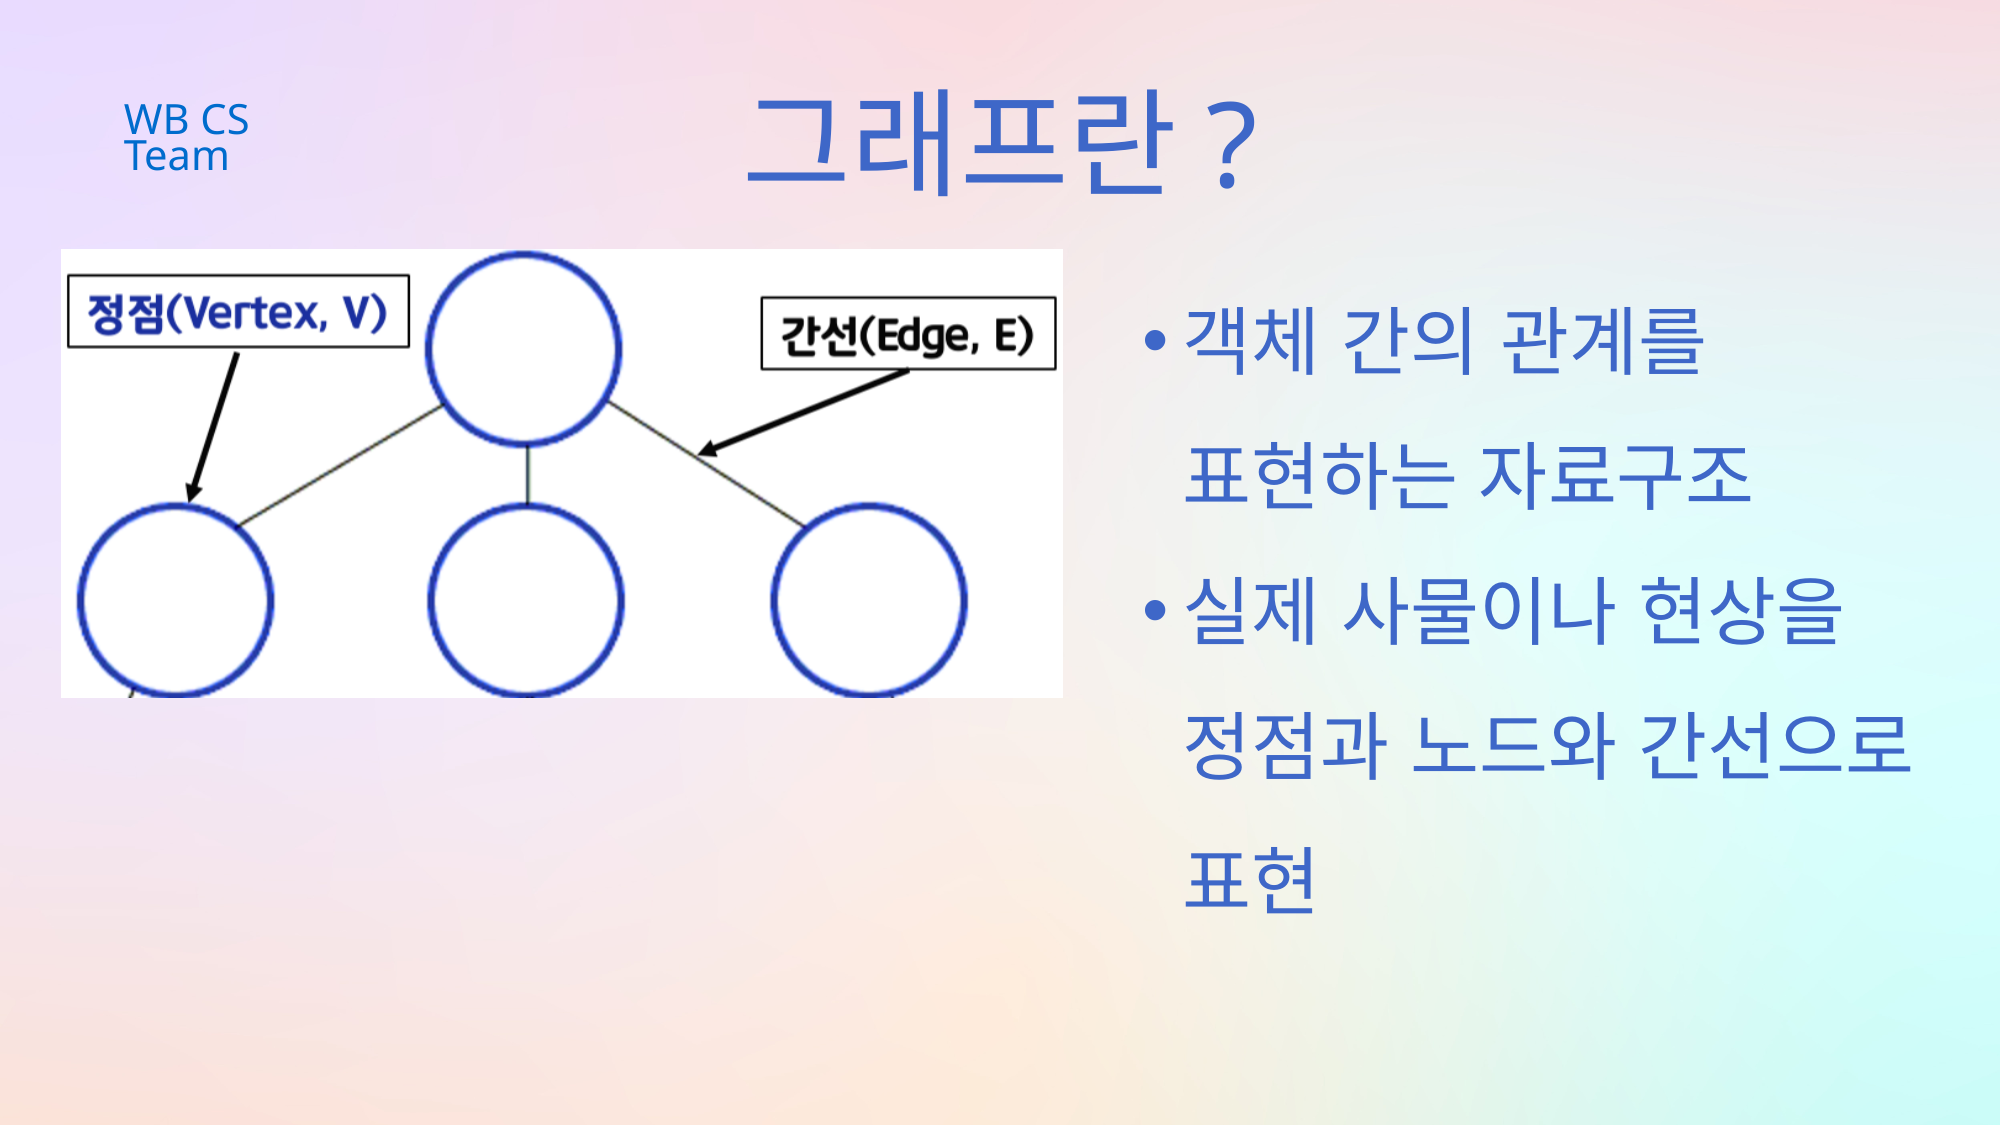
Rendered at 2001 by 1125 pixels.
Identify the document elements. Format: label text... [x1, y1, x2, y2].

text_box 그래프란? [546, 106, 1454, 212]
text_box WB CS Team [123, 106, 358, 179]
picture [61, 249, 1063, 698]
text_box [0, 0, 2000, 1125]
text_box 객체 간의 관계를 표현하는 자료구조 실제 사물이나 현상을 정점과 노드와 간선으로 표현 [1103, 249, 1962, 991]
